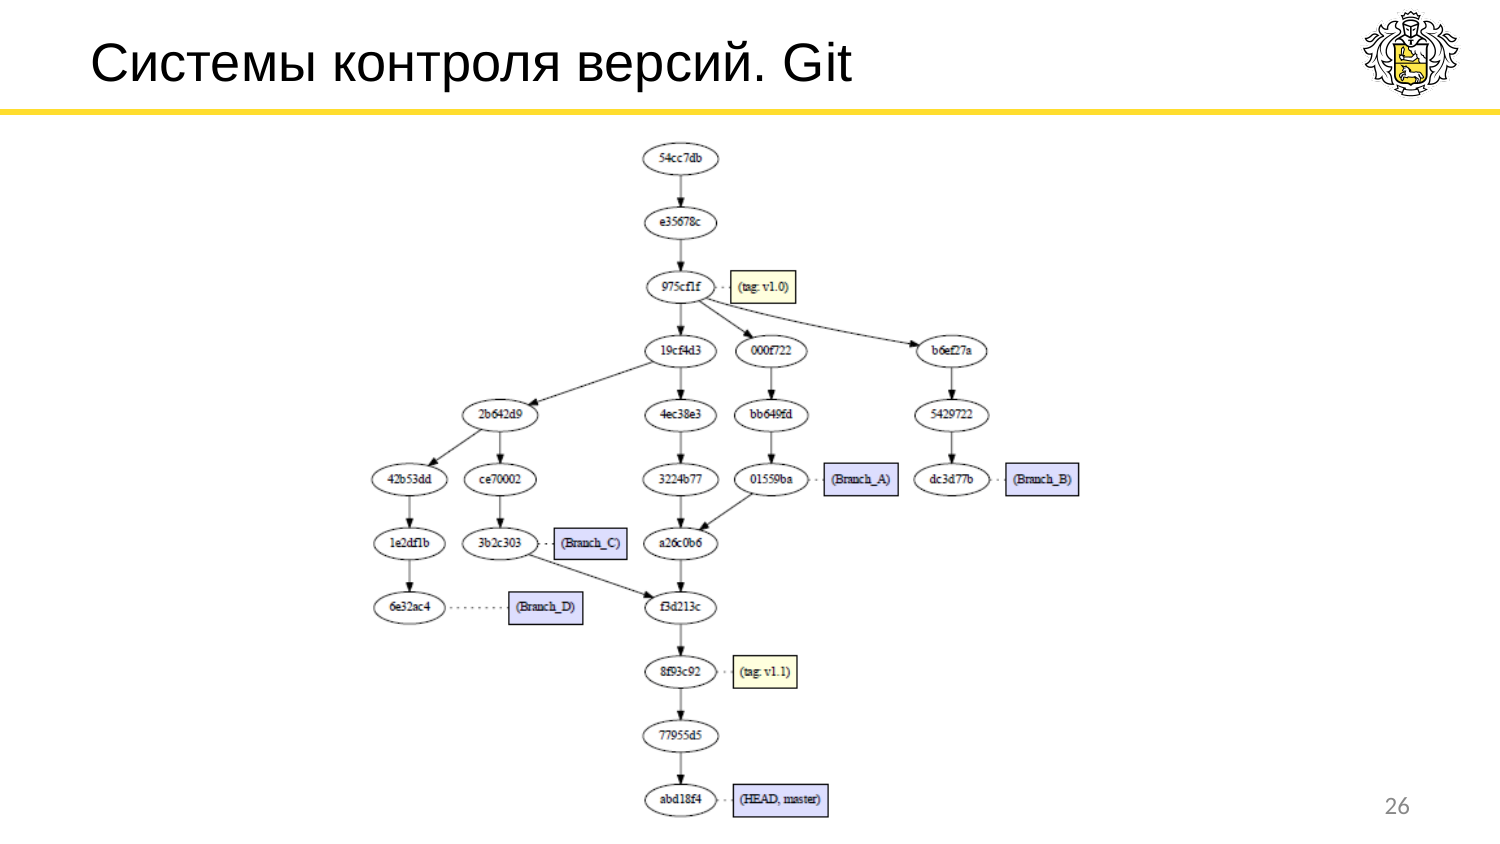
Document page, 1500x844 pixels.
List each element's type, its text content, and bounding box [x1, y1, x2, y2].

slide_number ‹#› [1100, 782, 1425, 827]
picture [349, 122, 1096, 832]
title Системы контроля версий. Git [75, 33, 1425, 86]
picture [1360, 2, 1461, 103]
